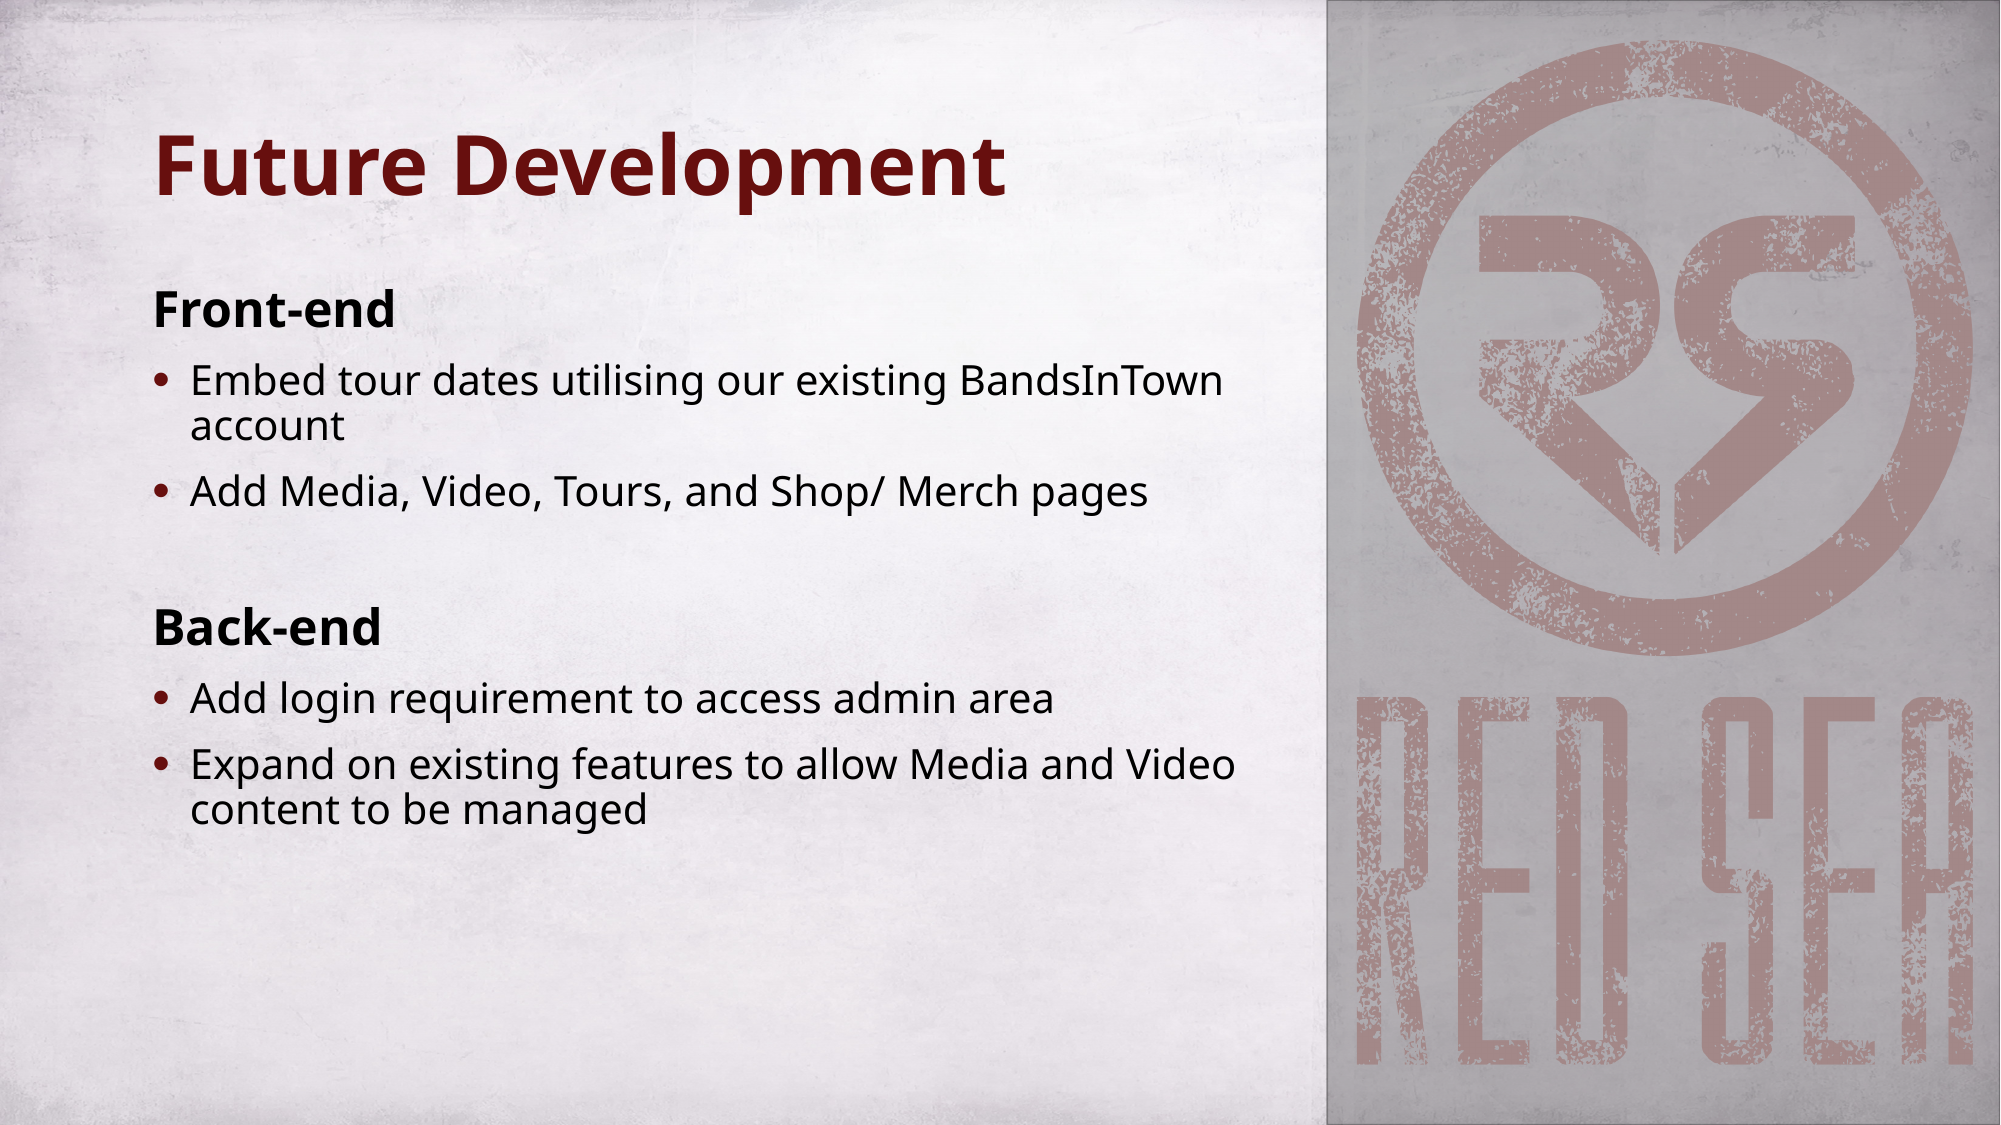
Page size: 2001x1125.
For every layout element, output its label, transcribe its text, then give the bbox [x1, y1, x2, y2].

list Front-end Embed tour dates utilising our existing BandsInTown account Add Media, Video, Tours, and Shop/ Merch pages Back-end Add login requirement to access admin area Expand on existing features to allow Media and Video content to be managed [137, 277, 1287, 1066]
picture [1327, 0, 2001, 1125]
title Future Development [137, 59, 1326, 278]
picture [0, 0, 1326, 1125]
